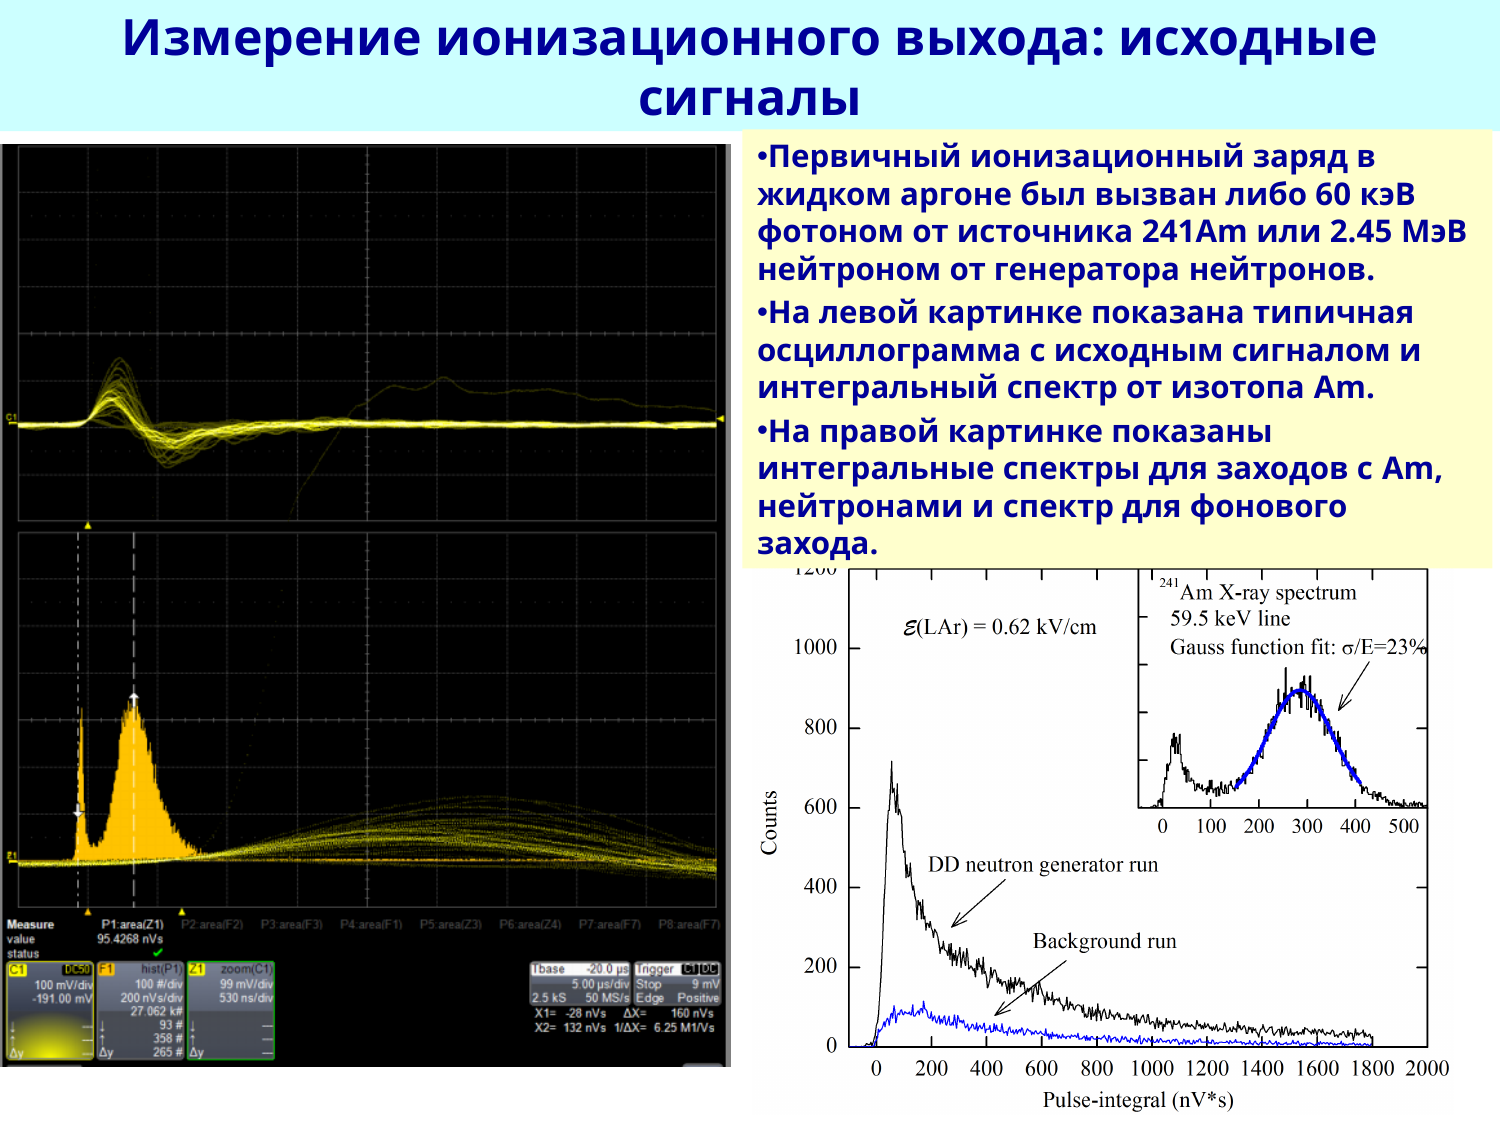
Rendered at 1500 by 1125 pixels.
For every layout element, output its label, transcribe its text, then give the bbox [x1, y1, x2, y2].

text_box Первичный ионизационный заряд в жидком аргоне был вызван либо 60 кэВ фотоном от источника 241Am или 2.45 МэВ нейтроном от генератора нейтронов. На левой картинке показана типичная осциллограмма с исходным сигналом и интегральный спектр от изотопа Am. На правой картинке показаны интегральные спектры для заходов с Am, нейтронами и спектр для фонового захода. [742, 129, 1493, 569]
picture [0, 144, 731, 1067]
picture [752, 550, 1454, 1115]
text_box Измерение ионизационного выхода: исходные сигналы [0, 0, 1500, 132]
